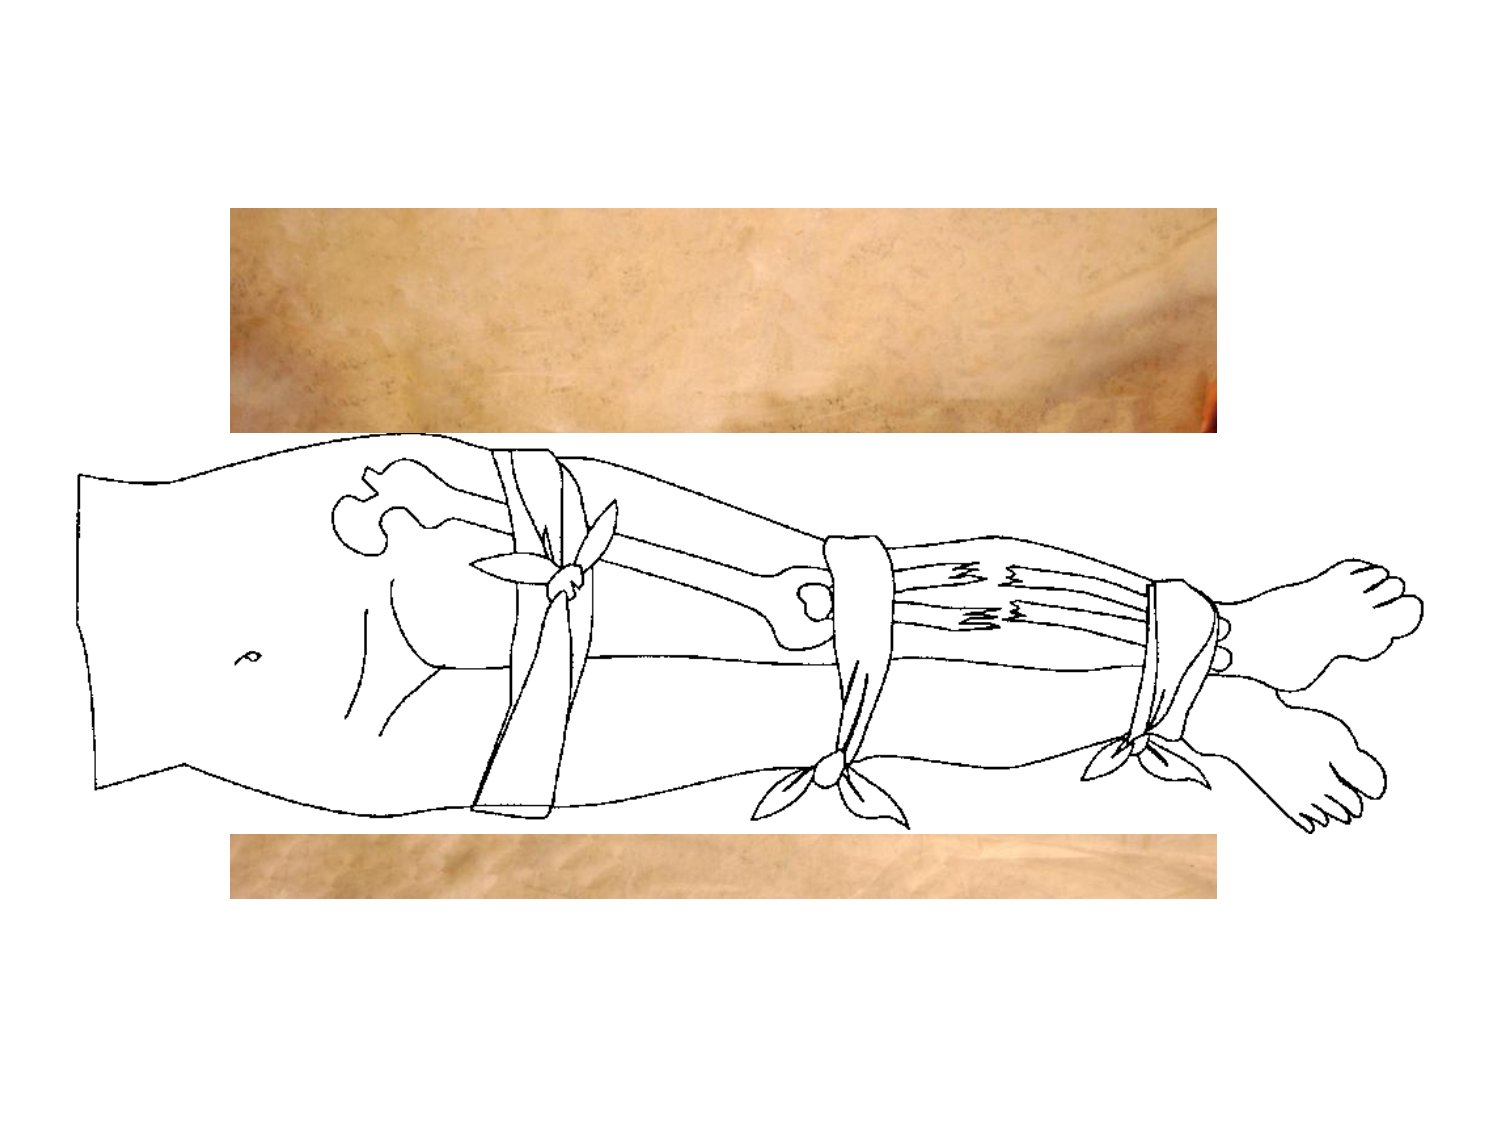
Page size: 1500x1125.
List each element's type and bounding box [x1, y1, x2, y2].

picture [229, 834, 1217, 900]
list [74, 433, 1426, 834]
picture [229, 207, 1217, 433]
